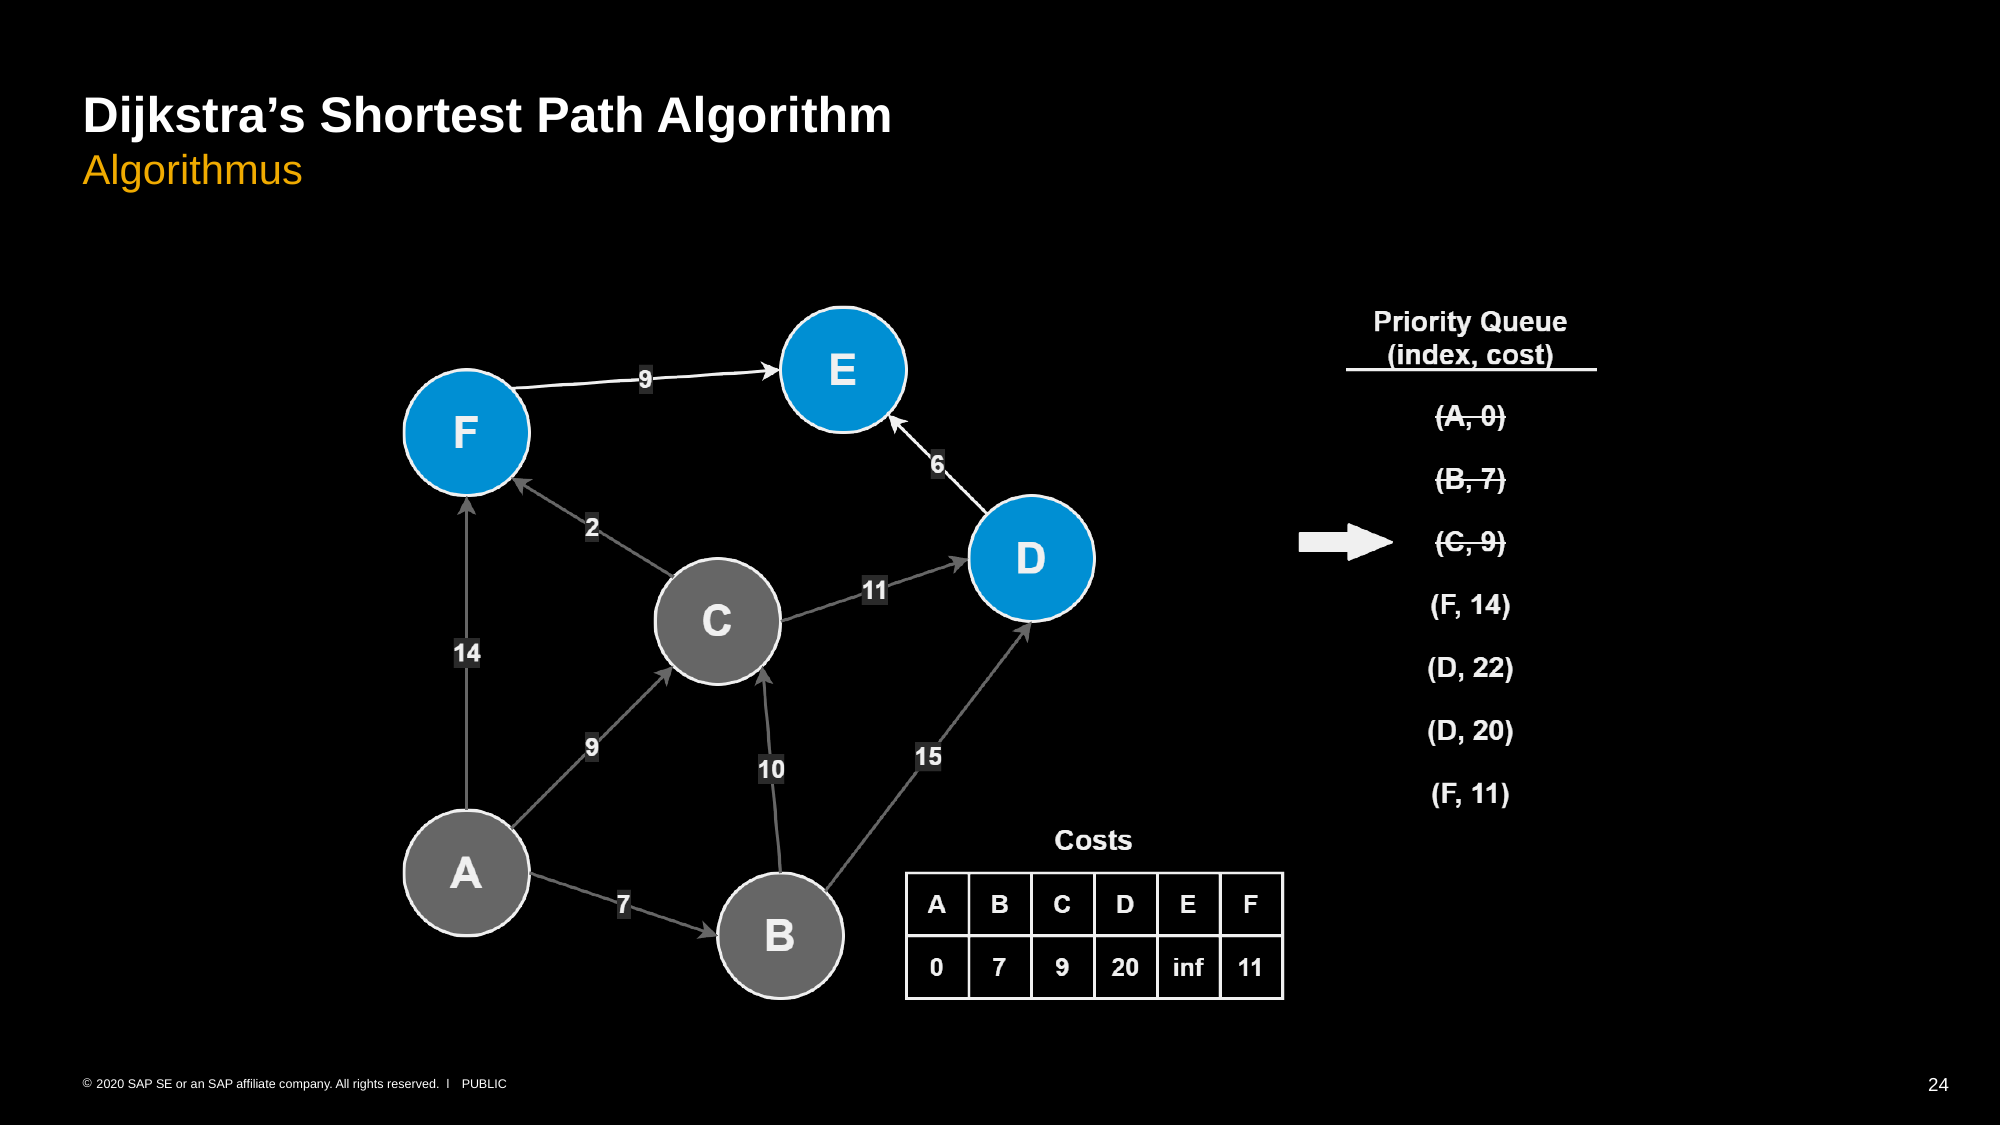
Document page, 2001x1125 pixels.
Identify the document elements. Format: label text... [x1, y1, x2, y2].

title Dijkstra’s Shortest Path Algorithm Algorithmus [82, 82, 1918, 144]
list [361, 265, 1639, 1040]
